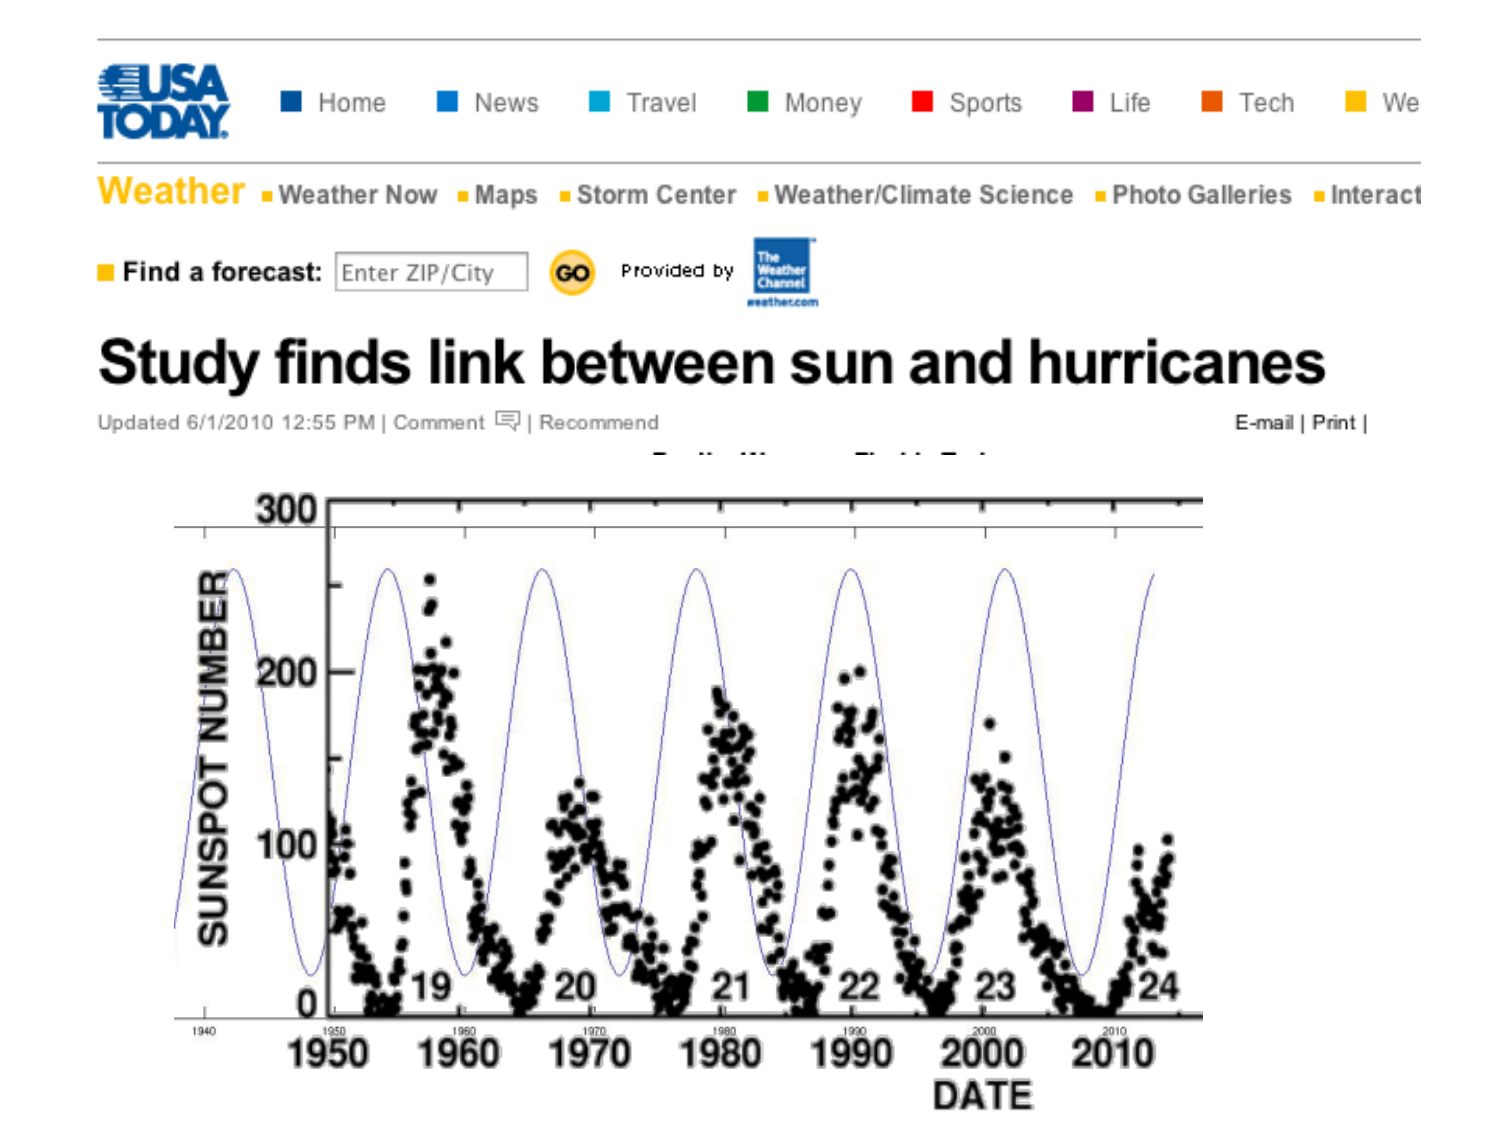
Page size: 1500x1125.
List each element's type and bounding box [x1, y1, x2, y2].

picture [174, 465, 1203, 1125]
picture [74, 37, 1422, 455]
